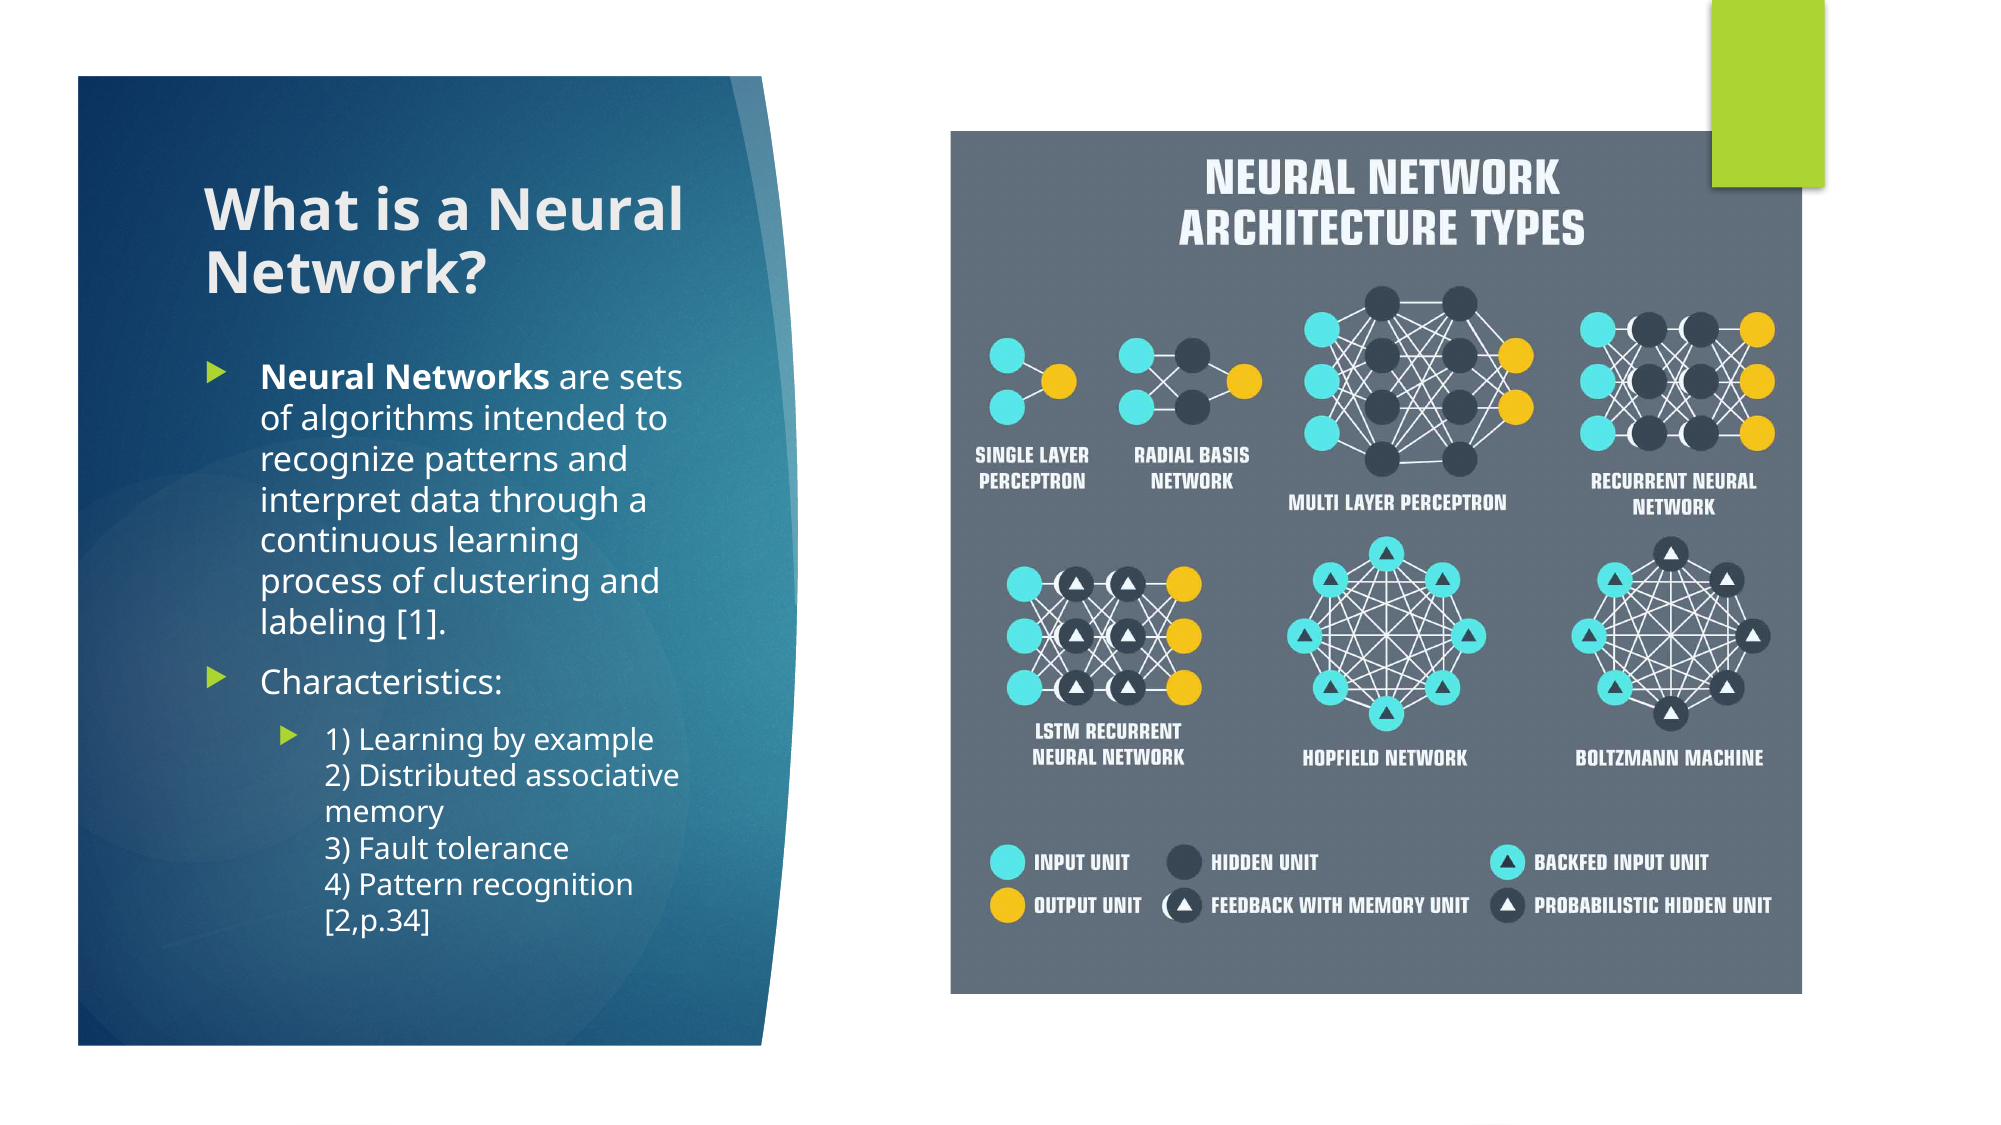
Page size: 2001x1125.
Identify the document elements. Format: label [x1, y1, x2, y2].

picture [950, 131, 1803, 994]
text_box [0, 0, 2000, 1125]
